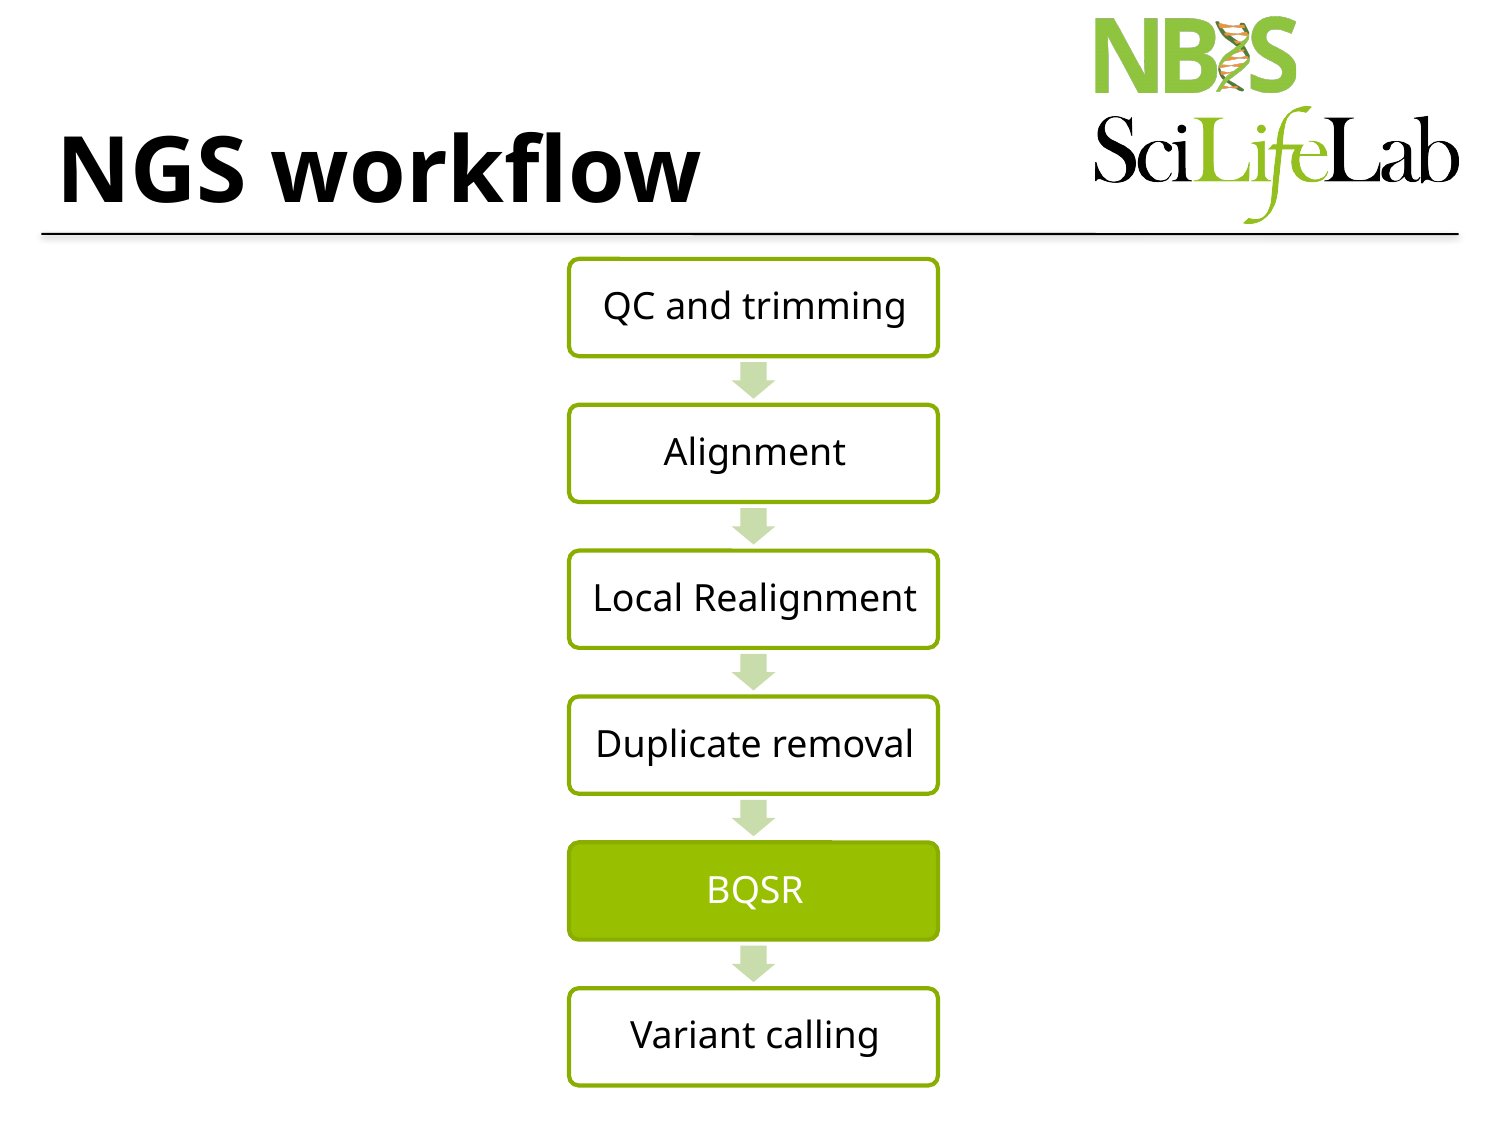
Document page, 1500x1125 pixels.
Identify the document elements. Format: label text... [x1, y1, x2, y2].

picture [1095, 106, 1459, 224]
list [41, 258, 1466, 1086]
title NGS workflow [41, 103, 1066, 226]
